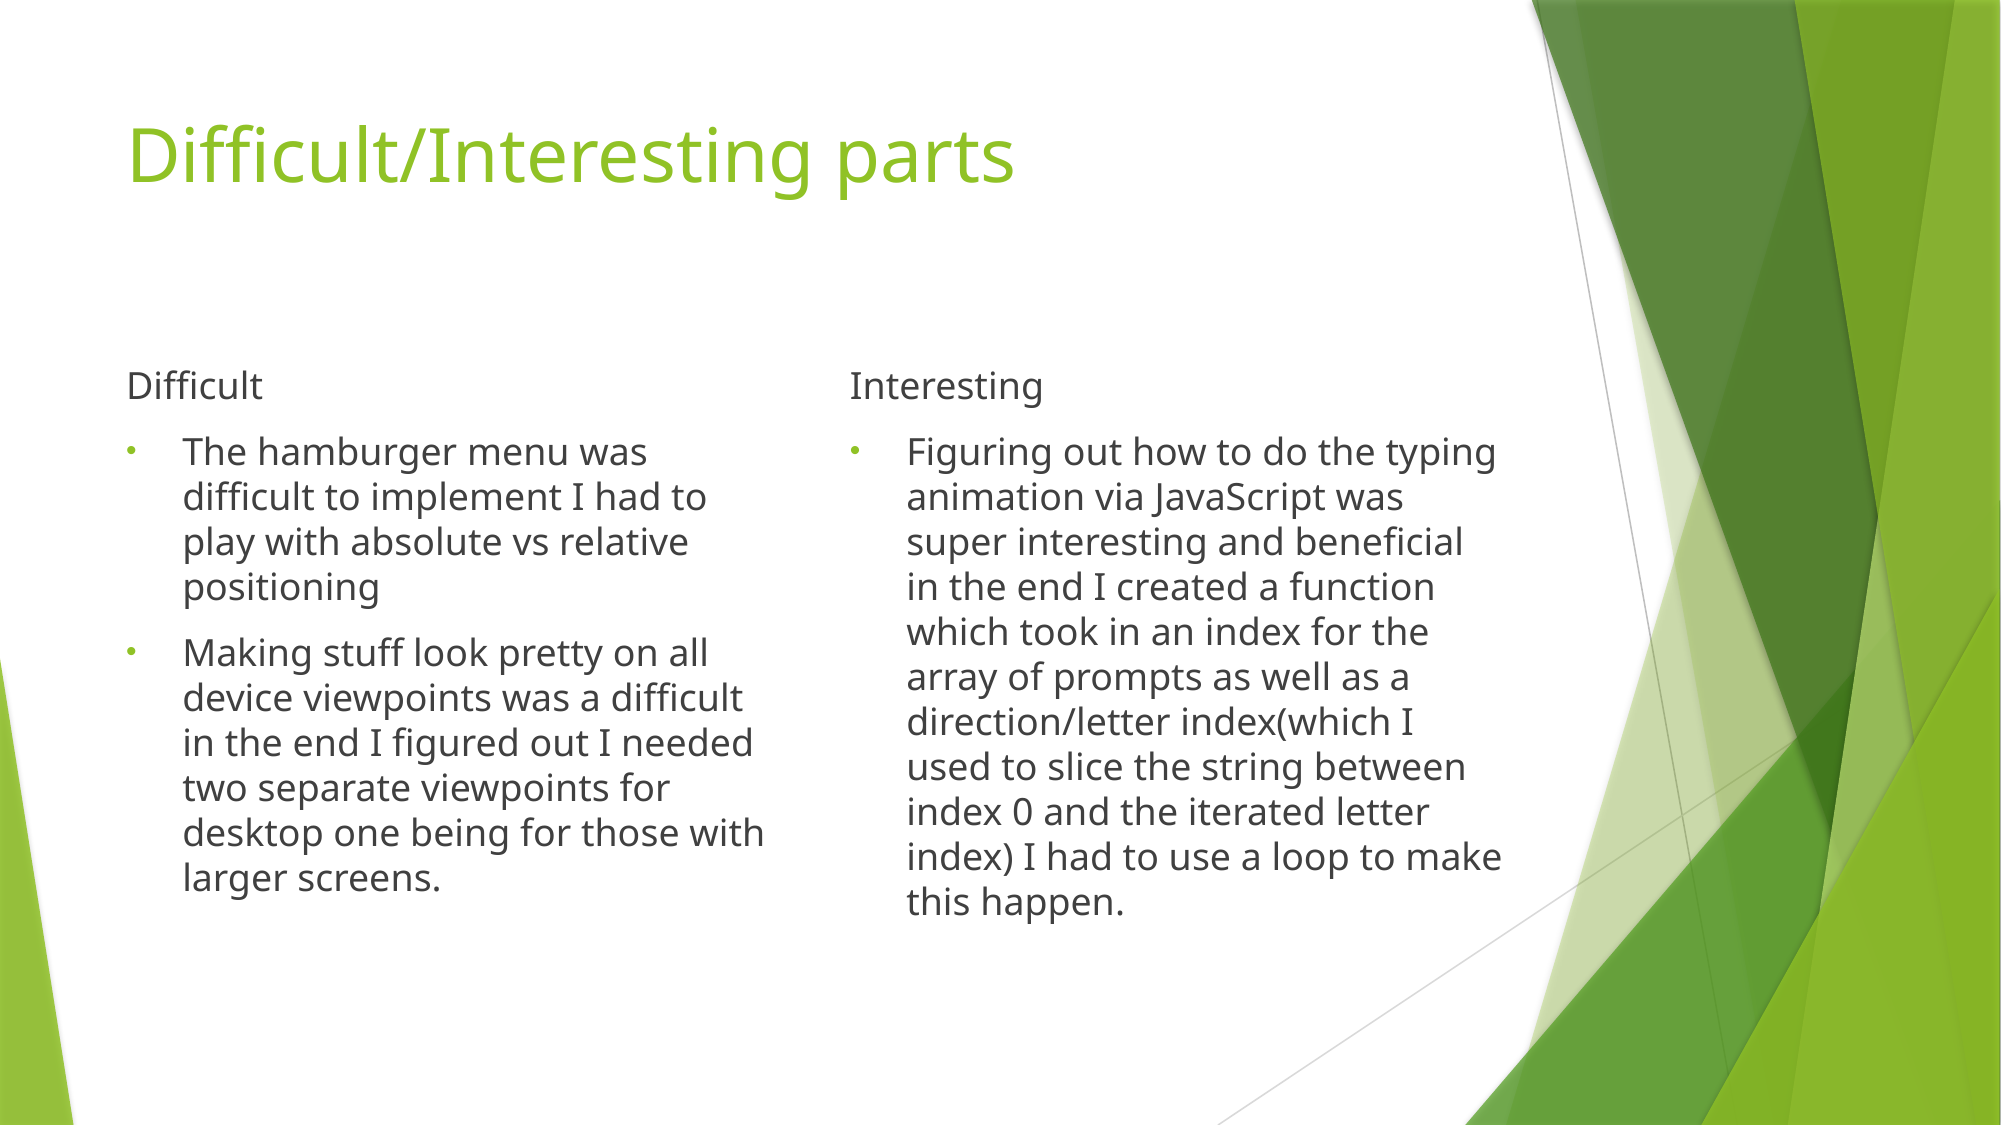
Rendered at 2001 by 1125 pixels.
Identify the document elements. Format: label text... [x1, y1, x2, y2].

list Difficult The hamburger menu was difficult to implement I had to play with absolute vs relative positioning Making stuff look pretty on all device viewpoints was a difficult in the end I figured out I needed two separate viewpoints for desktop one being for those with larger screens. [111, 354, 798, 992]
list Interesting Figuring out how to do the typing animation via JavaScript was super interesting and beneficial in the end I created a function which took in an index for the array of prompts as well as a direction/letter index(which I used to slice the string between index 0 and the iterated letter index) I had to use a loop to make this happen. [834, 354, 1522, 992]
title Difficult/Interesting parts [111, 99, 1522, 317]
